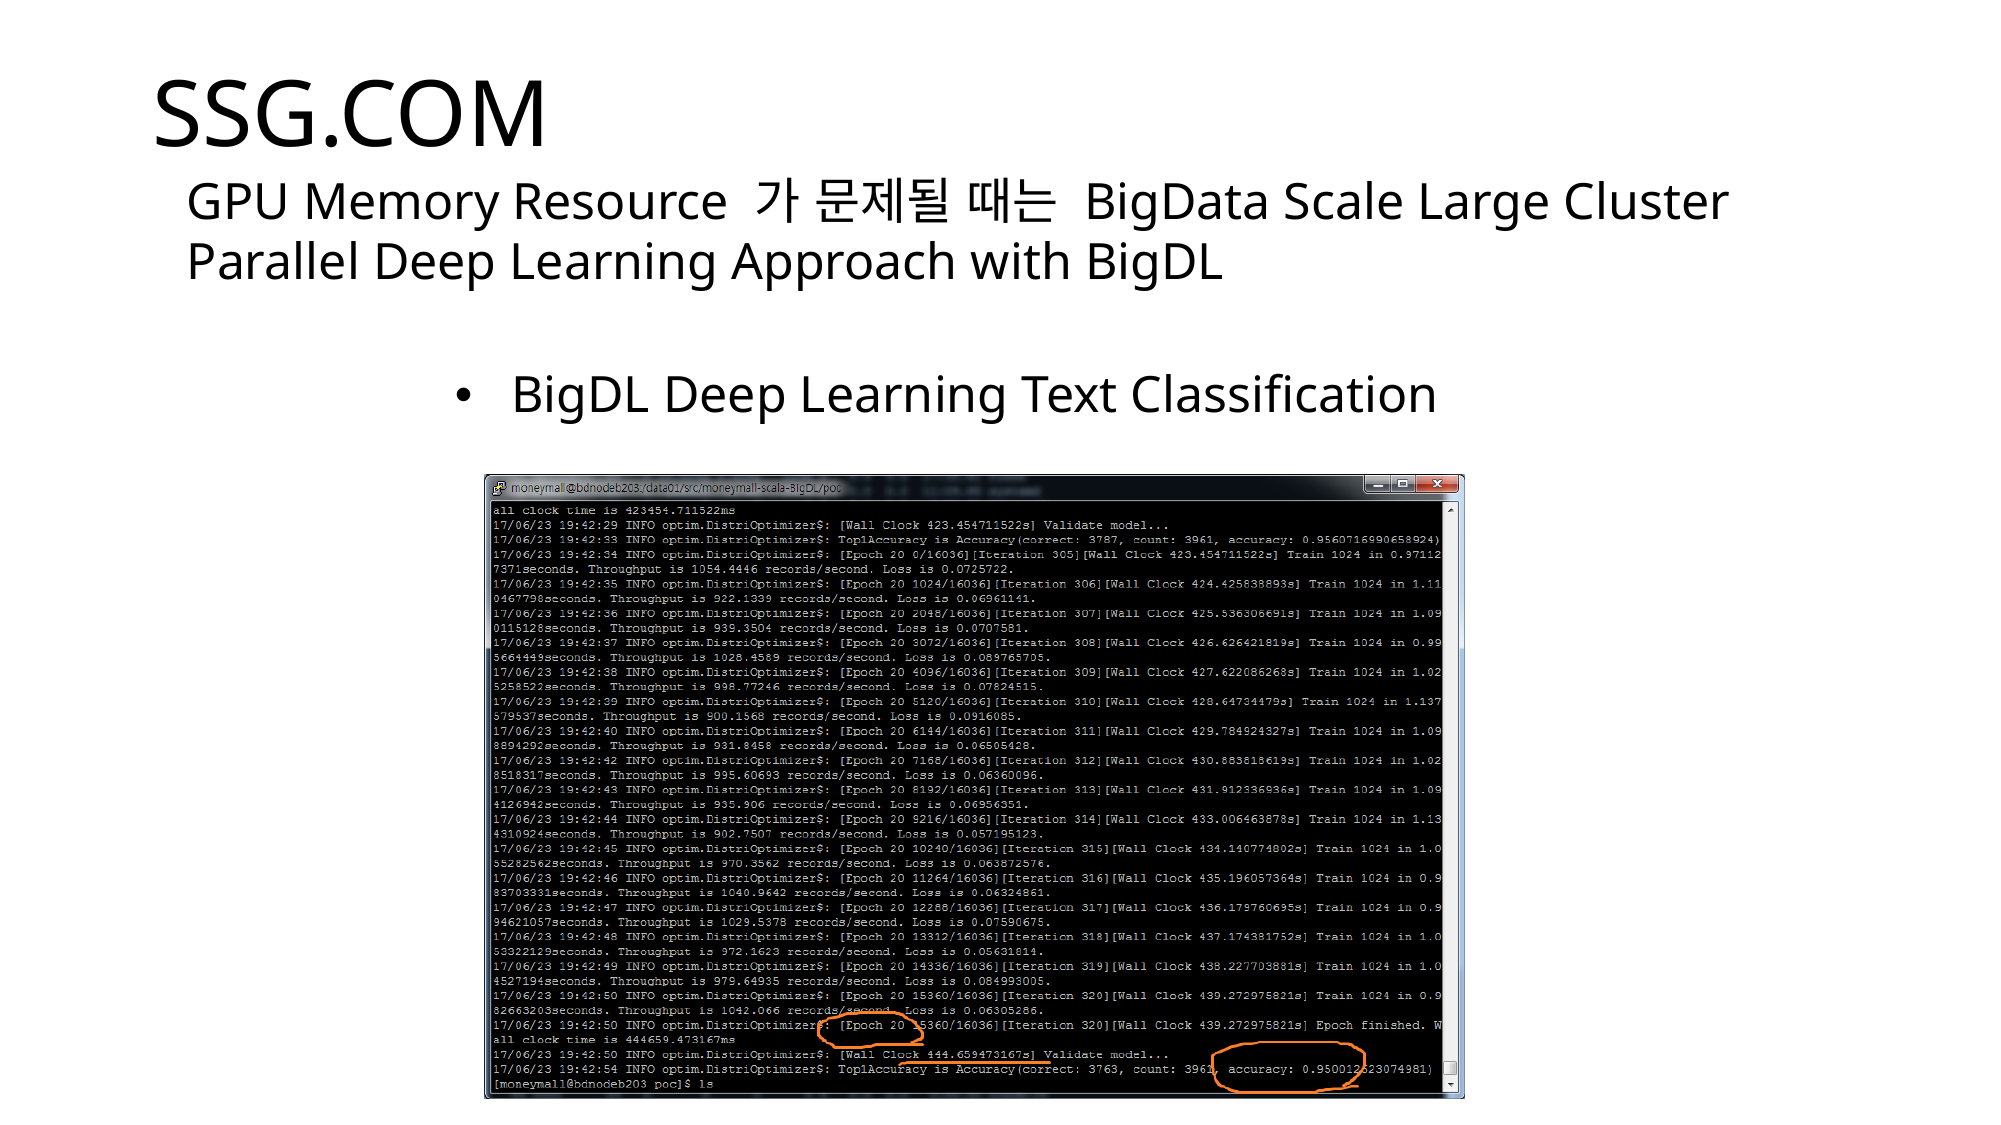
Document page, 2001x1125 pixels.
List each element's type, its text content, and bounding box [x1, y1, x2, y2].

picture [484, 474, 1465, 1099]
text_box GPU Memory Resource 가 문제될 때는 BigData Scale Large Cluster Parallel Deep Learning Approach with BigDL [172, 162, 1904, 297]
text_box SSG.COM [137, 59, 1863, 278]
text_box BigDL Deep Learning Text Classification [440, 362, 1728, 510]
